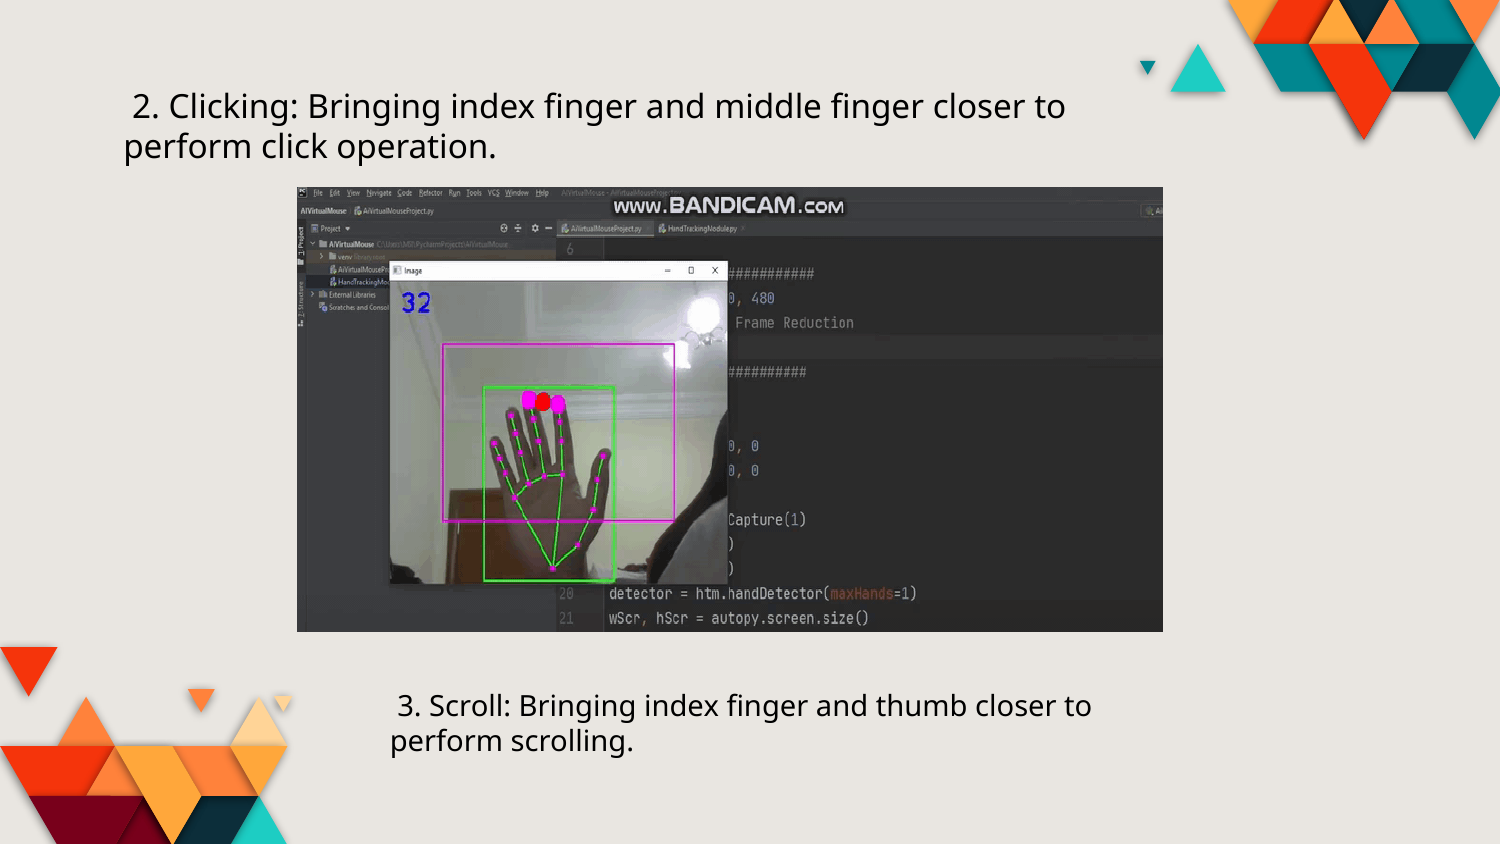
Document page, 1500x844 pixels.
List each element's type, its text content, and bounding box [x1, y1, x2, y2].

text_box 3. Scroll: Bringing index finger and thumb closer to perform scrolling. [374, 679, 1125, 800]
text_box 2. Clicking: Bringing index finger and middle finger closer to perform click operation. [108, 78, 1203, 213]
picture [297, 186, 1163, 632]
